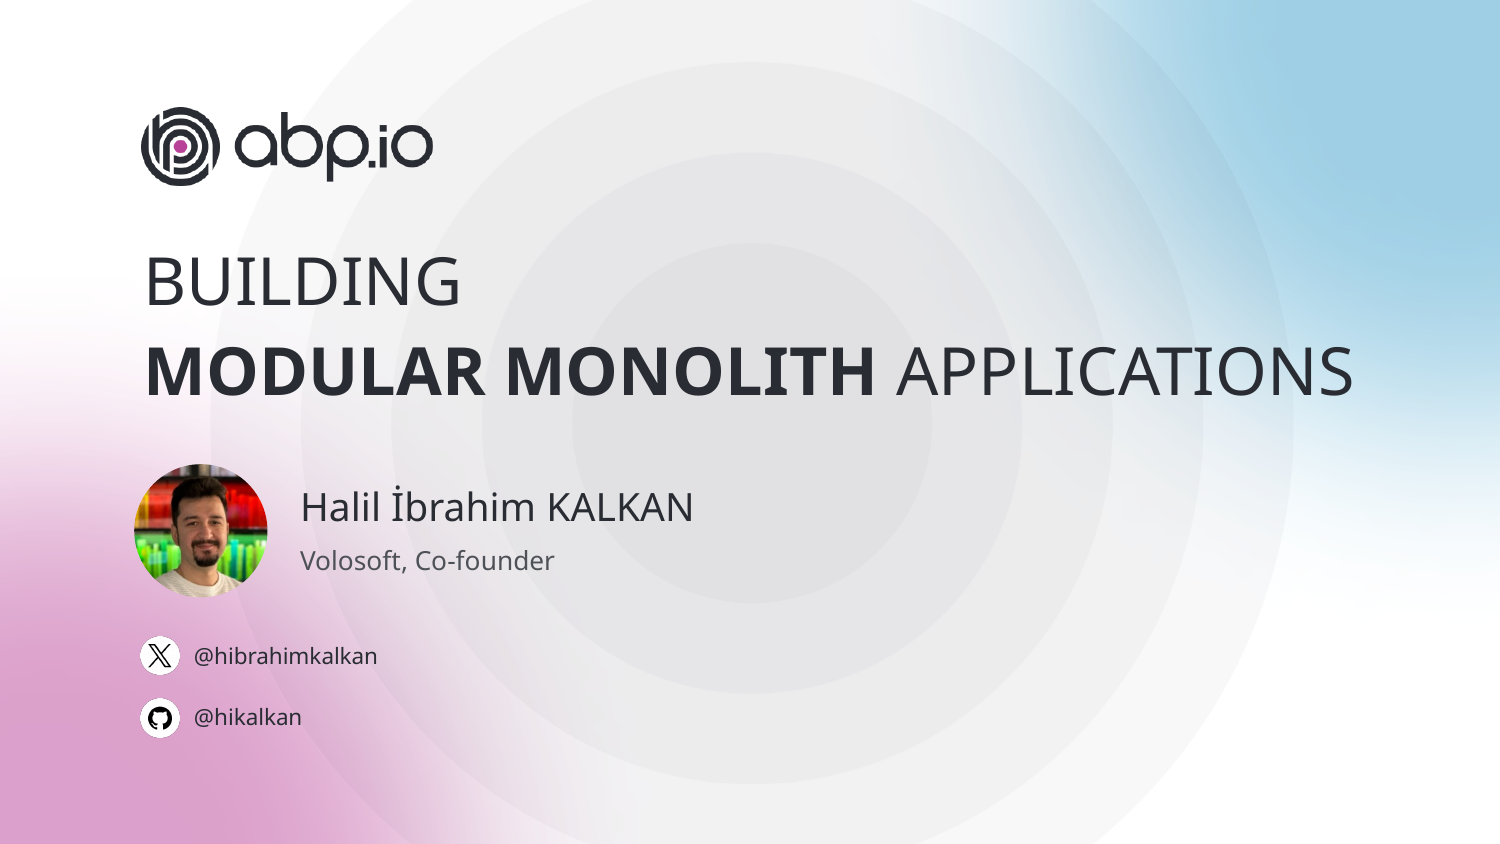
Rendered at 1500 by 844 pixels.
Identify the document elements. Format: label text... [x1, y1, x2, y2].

text_box Volosoft, Co-founder [284, 527, 1351, 593]
text_box Halil İbrahim KALKAN [284, 464, 1351, 527]
picture [0, 0, 1500, 844]
text_box BUILDING MODULAR MONOLITH APPLICATIONS [128, 219, 1376, 442]
text_box @hibrahimkalkan [179, 625, 1039, 686]
text_box @hikalkan [179, 686, 1039, 747]
